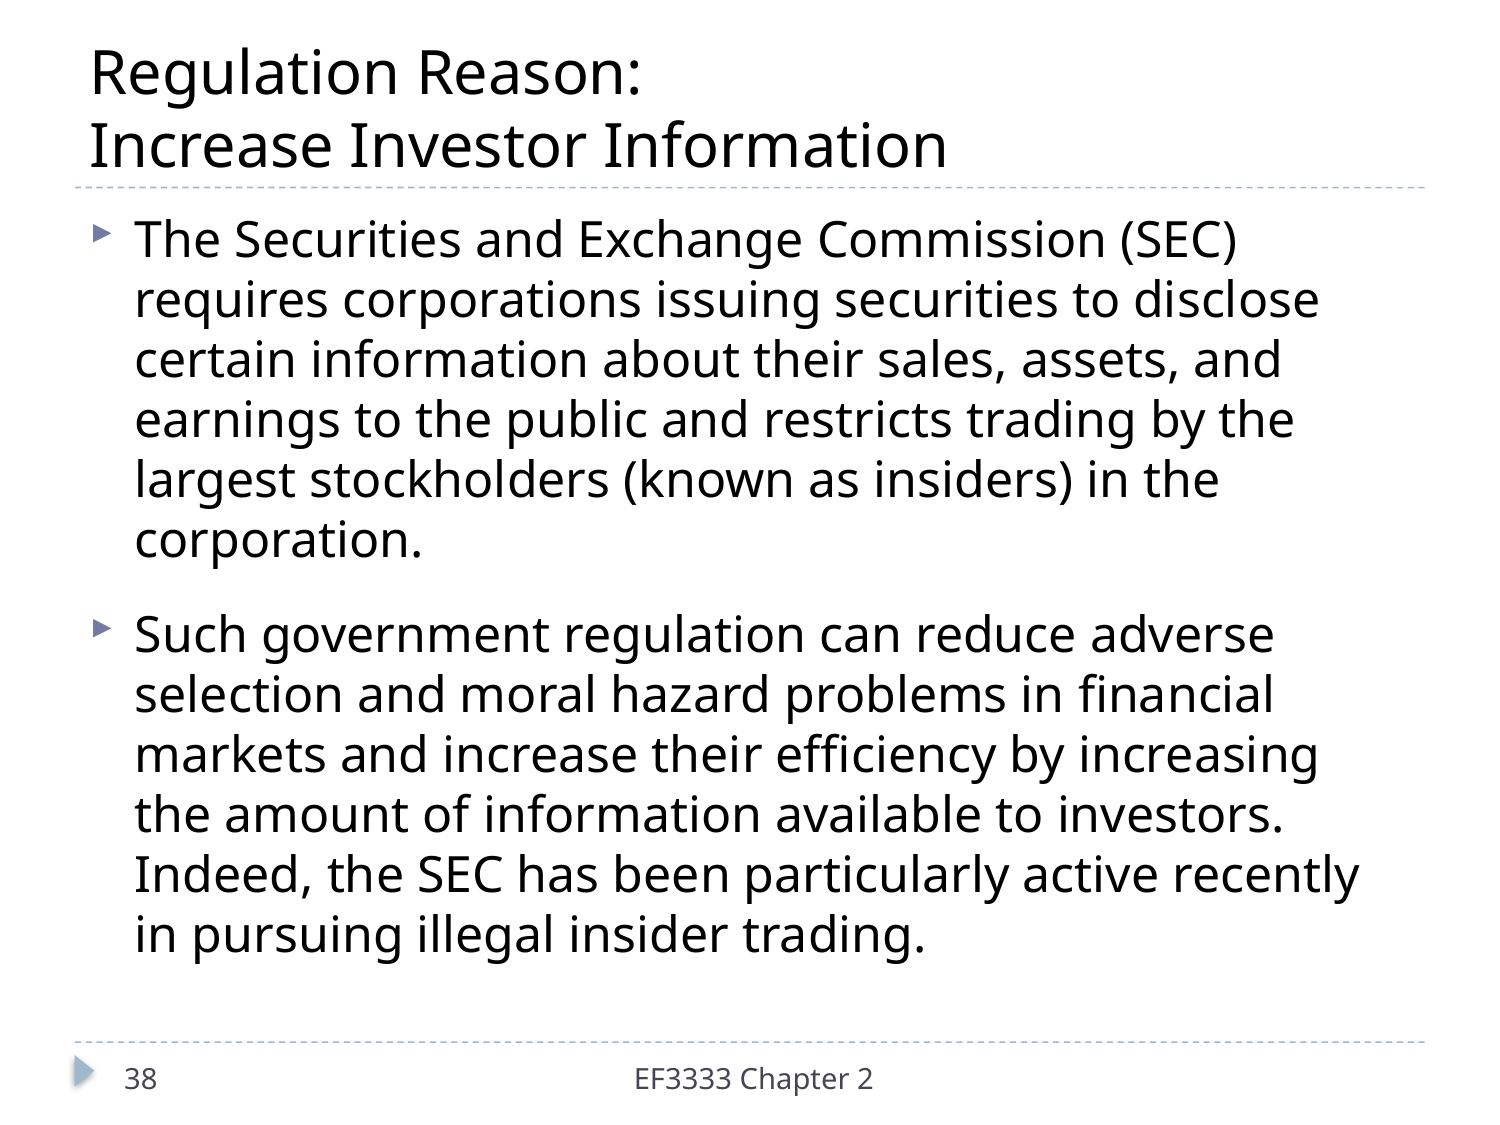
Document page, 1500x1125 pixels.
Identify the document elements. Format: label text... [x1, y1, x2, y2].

slide_number 38 [109, 1052, 435, 1113]
footer EF3333 Chapter 2 [484, 1052, 889, 1113]
title Regulation Reason: Increase Investor Information [75, 24, 1425, 188]
list The Securities and Exchange Commission (SEC) requires corporations issuing securities to disclose certain information about their sales, assets, and earnings to the public and restricts trading by the largest stockholders (known as insiders) in the corporation. Such government regulation can reduce adverse selection and moral hazard problems in financial markets and increase their efficiency by increasing the amount of information available to investors. Indeed, the SEC has been particularly active recently in pursuing illegal insider trading. [75, 200, 1425, 1010]
